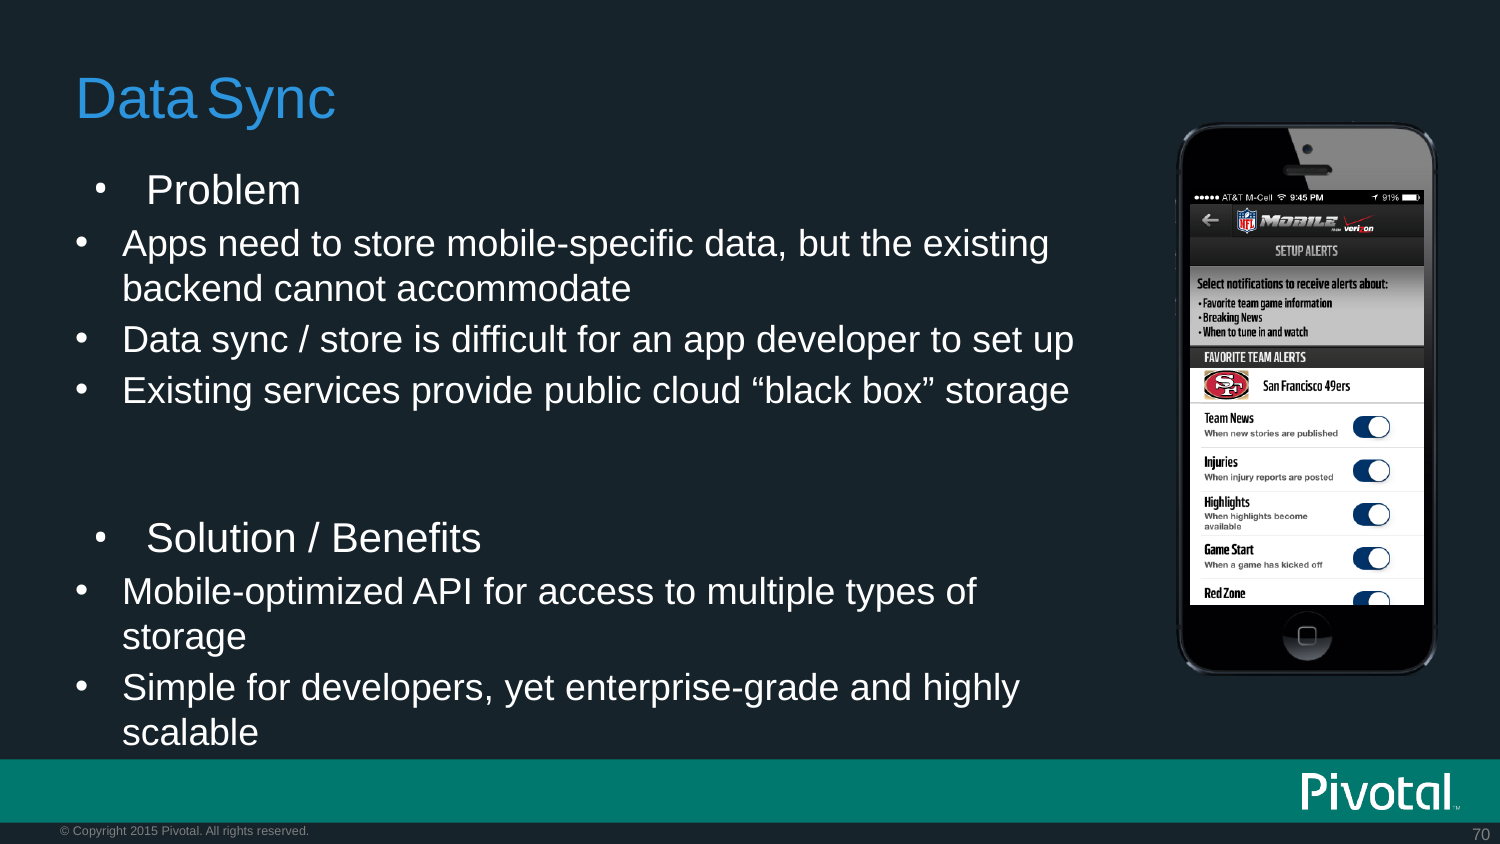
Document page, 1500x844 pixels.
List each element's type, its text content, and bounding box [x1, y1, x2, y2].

list Problem Apps need to store mobile-specific data, but the existing backend cannot accommodate Data sync / store is difficult for an app developer to set up Existing services provide public cloud “black box” storage Solution / Benefits Mobile-optimized API for access to multiple types of storage Simple for developers, yet enterprise-grade and highly scalable [60, 147, 1120, 703]
picture [1174, 121, 1438, 677]
title Data Sync [60, 53, 1440, 129]
picture [1302, 773, 1460, 810]
